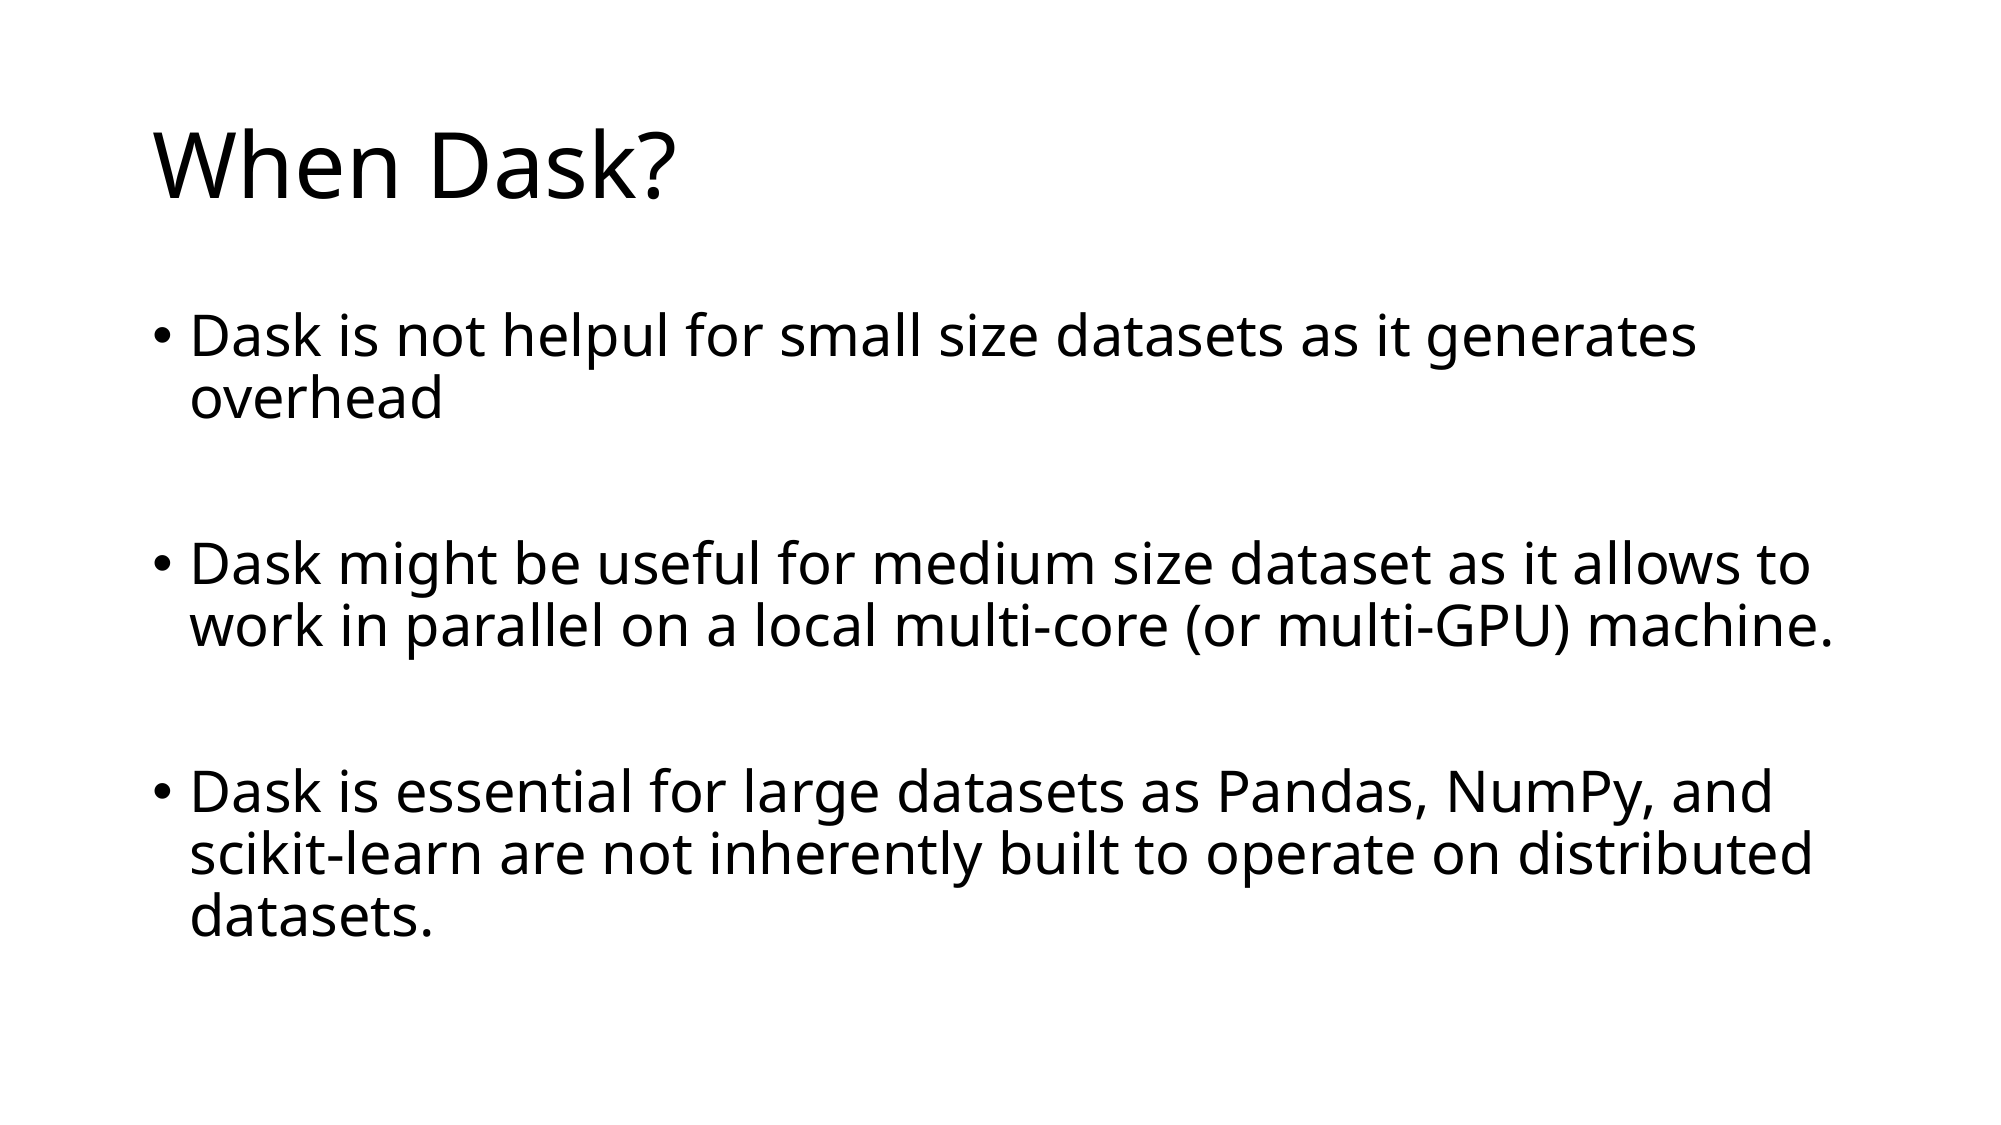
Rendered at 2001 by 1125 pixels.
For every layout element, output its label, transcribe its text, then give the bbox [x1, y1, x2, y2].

title When Dask? [137, 59, 1863, 278]
list Dask is not helpul for small size datasets as it generates overhead Dask might be useful for medium size dataset as it allows to work in parallel on a local multi-core (or multi-GPU) machine. Dask is essential for large datasets as Pandas, NumPy, and scikit-learn are not inherently built to operate on distributed datasets. [137, 299, 1863, 1014]
